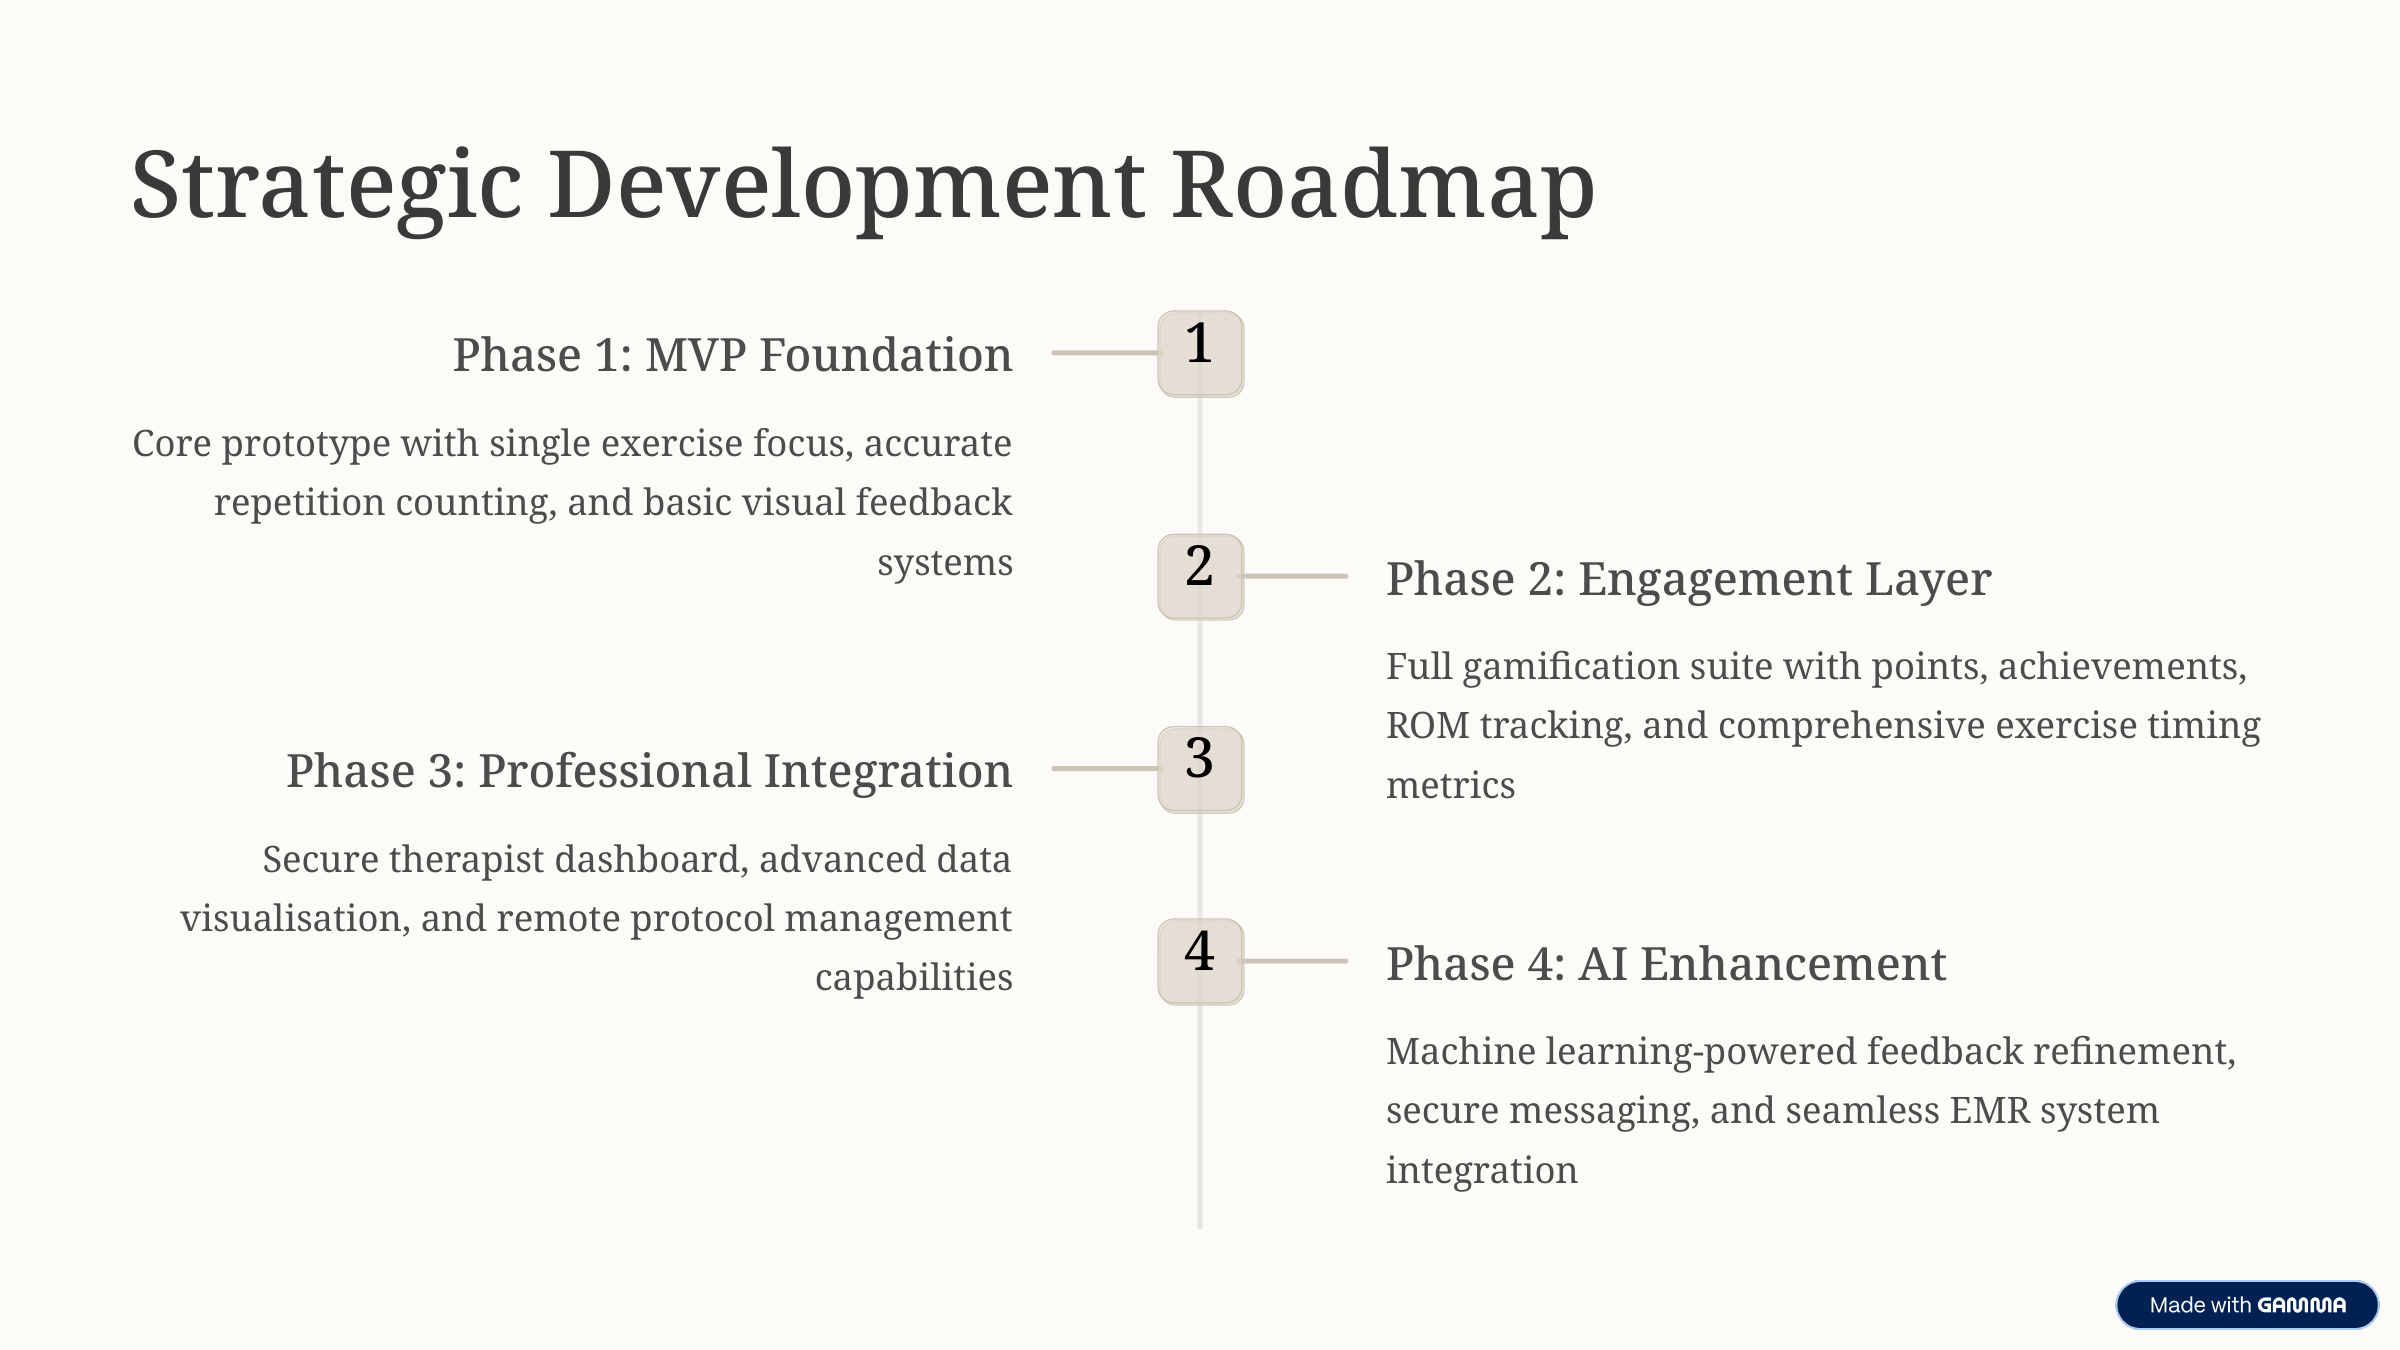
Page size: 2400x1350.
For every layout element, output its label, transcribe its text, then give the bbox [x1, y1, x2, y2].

text_box [1197, 398, 1203, 534]
text_box Phase 4: AI Enhancement [1386, 931, 1957, 990]
text_box [1245, 573, 1349, 579]
text_box [1158, 726, 1242, 811]
text_box Phase 1: MVP Foundation [443, 323, 1014, 382]
text_box Phase 2: Engagement Layer [1386, 547, 2003, 606]
text_box 4 [1172, 926, 1228, 996]
text_box Machine learning-powered feedback refinement, secure messaging, and seamless EMR system integration [1386, 1012, 2270, 1191]
text_box Core prototype with single exercise focus, accurate repetition counting, and basic visual feedback systems [130, 404, 1014, 583]
text_box [1197, 1006, 1203, 1230]
text_box [1245, 958, 1349, 964]
text_box Phase 3: Professional Integration [274, 739, 1014, 798]
text_box Strategic Development Roadmap [130, 120, 1604, 237]
text_box 3 [1172, 733, 1228, 804]
text_box Full gamification suite with points, achievements, ROM tracking, and comprehensive exercise timing metrics [1386, 627, 2270, 806]
text_box [1158, 534, 1242, 619]
text_box [1051, 766, 1158, 772]
text_box 1 [1172, 318, 1228, 388]
text_box Secure therapist dashboard, advanced data visualisation, and remote protocol management capabilities [130, 819, 1014, 999]
picture [2106, 1271, 2389, 1339]
text_box [1158, 310, 1242, 395]
text_box 2 [1172, 541, 1228, 611]
text_box [1197, 621, 1203, 726]
text_box [1197, 813, 1203, 919]
text_box [1158, 919, 1242, 1003]
text_box [1051, 350, 1158, 356]
